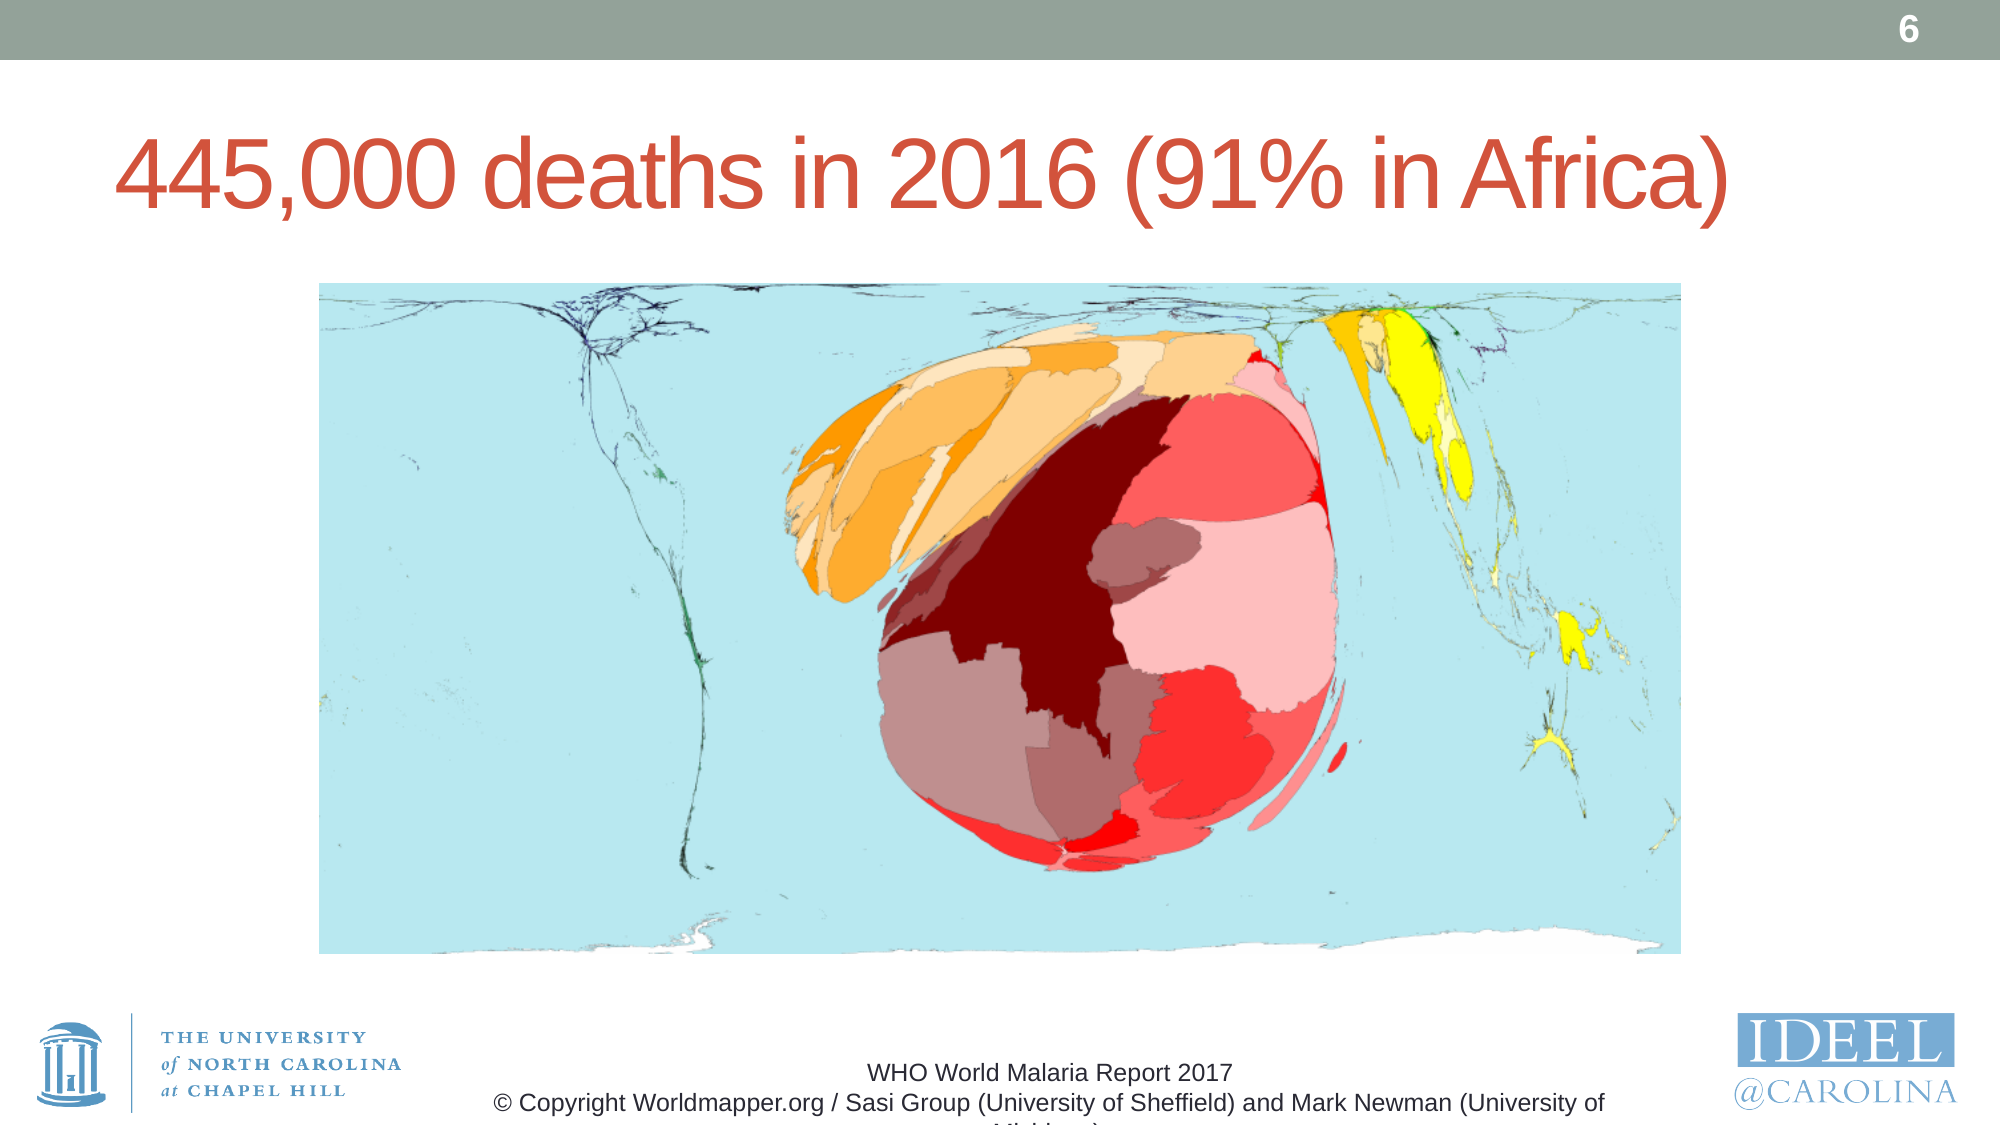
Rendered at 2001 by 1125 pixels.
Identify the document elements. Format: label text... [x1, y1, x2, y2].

picture [37, 1012, 402, 1113]
title 445,000 deaths in 2016 (91% in Africa) [99, 87, 1900, 250]
text_box WHO World Malaria Report 2017 © Copyright Worldmapper.org / Sasi Group (University of Sheffield) and Mark Newman (University of Michigan). [419, 1049, 1682, 1125]
picture [319, 283, 1681, 954]
picture [1730, 1010, 1963, 1113]
slide_number 6 [1883, 0, 1996, 54]
